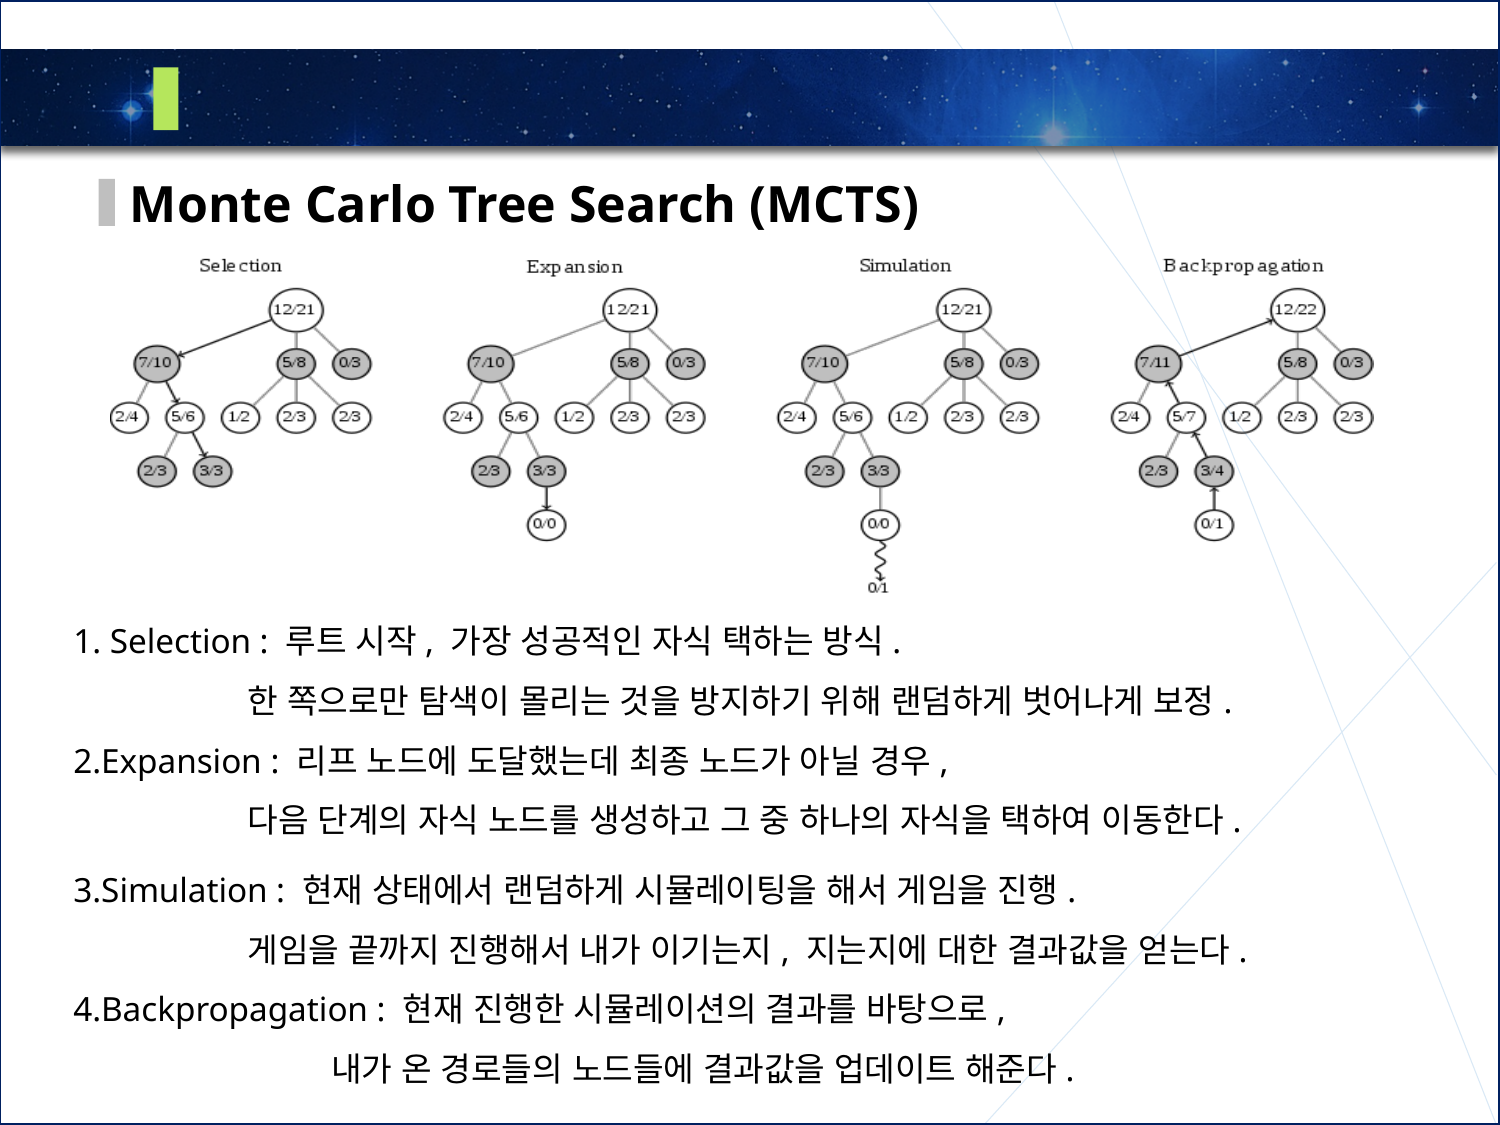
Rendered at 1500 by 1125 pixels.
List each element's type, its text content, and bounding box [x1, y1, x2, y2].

picture [1, 49, 1498, 146]
text_box [98, 178, 115, 227]
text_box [75, 50, 1038, 147]
text_box 3.Simulation : 현재 상태에서 랜덤하게 시뮬레이팅을 해서 게임을 진행. 게임을 끝까지 진행해서 내가 이기는지, 지는지에 대한 결과값을 얻는다. 4.Backpropagation : 현재 진행한 시뮬레이션의 결과를 바탕으로, 내가 온 경로들의 노드들에 결과값을 업데이트 해준다. [58, 841, 1374, 1125]
text_box Monte Carlo Tree Search (MCTS) [115, 164, 1211, 240]
text_box 1. Selection : 루트 시작, 가장 성공적인 자식 택하는 방식. 한 쪽으로만 탐색이 몰리는 것을 방지하기 위해 랜덤하게 벗어나게 보정. 2.Expansion : 리프 노드에 도달했는데 최종 노드가 아닐 경우, 다음 단계의 자식 노드를 생성하고 그 중 하나의 자식을 택하여 이동한다. [58, 592, 1394, 847]
picture [110, 254, 1374, 594]
